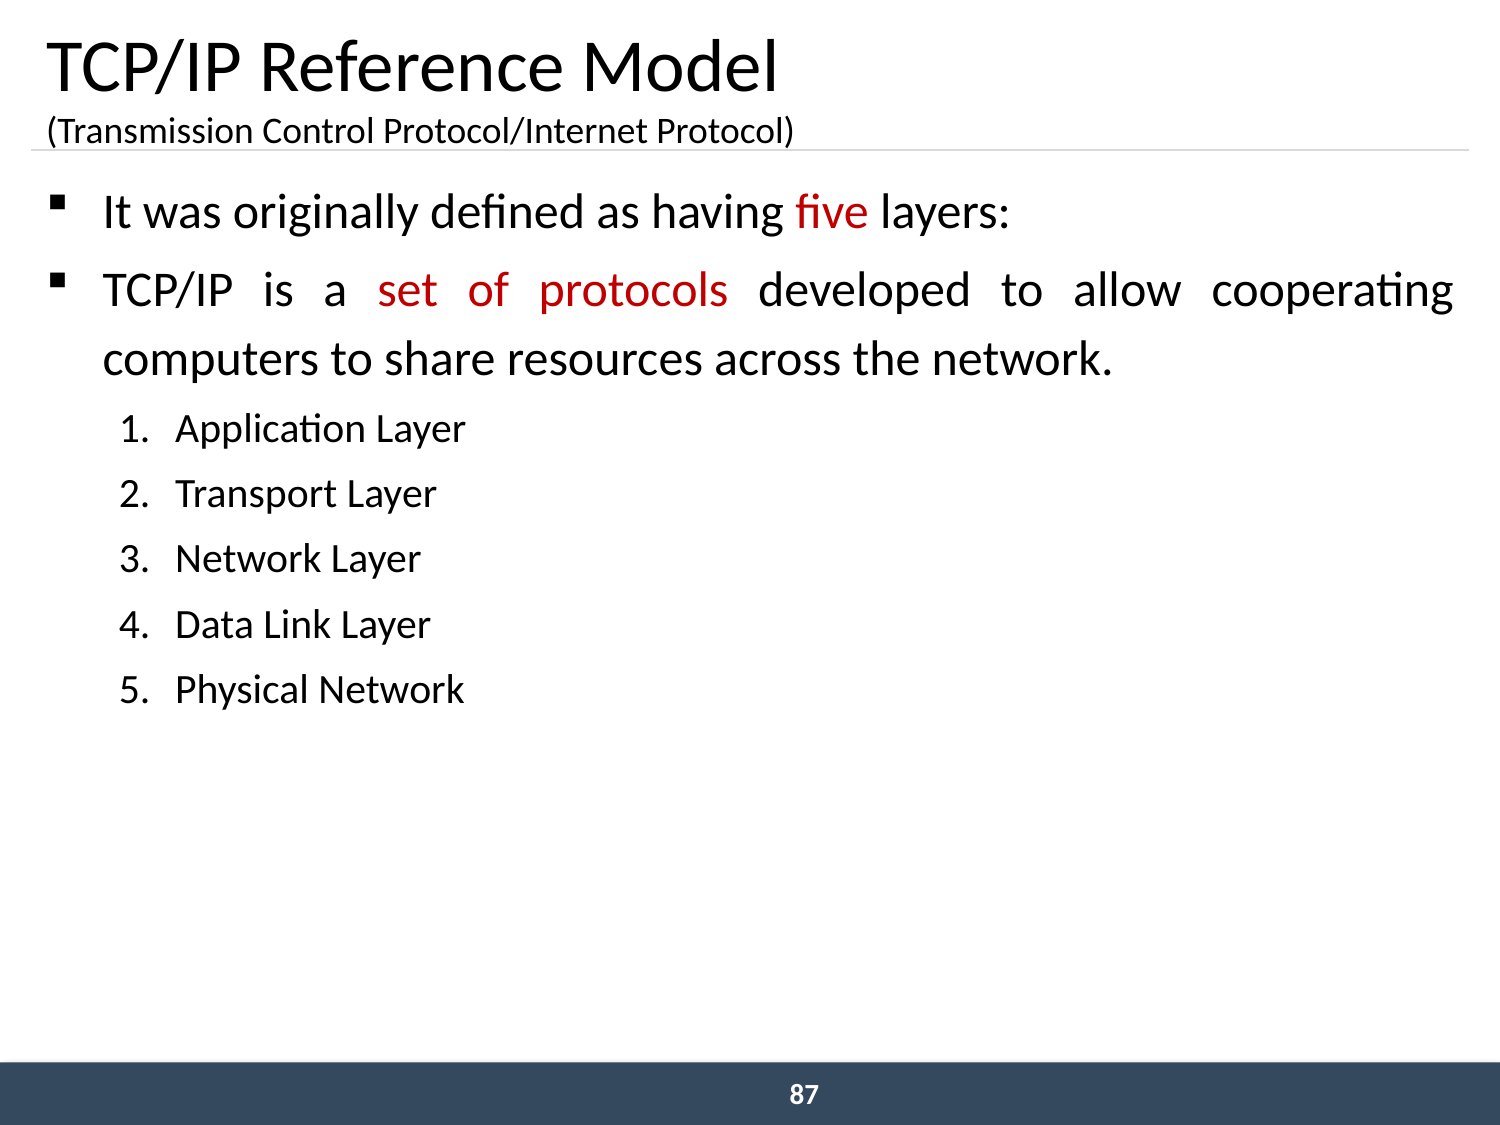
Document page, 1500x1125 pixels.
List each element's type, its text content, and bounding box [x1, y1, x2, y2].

title TCP/IP Reference Model (Transmission Control Protocol/Internet Protocol) [31, 17, 1469, 150]
list It was originally defined as having five layers: TCP/IP is a set of protocols developed to allow cooperating computers to share resources across the network. Application Layer Transport Layer Network Layer Data Link Layer Physical Network [31, 162, 1469, 1038]
